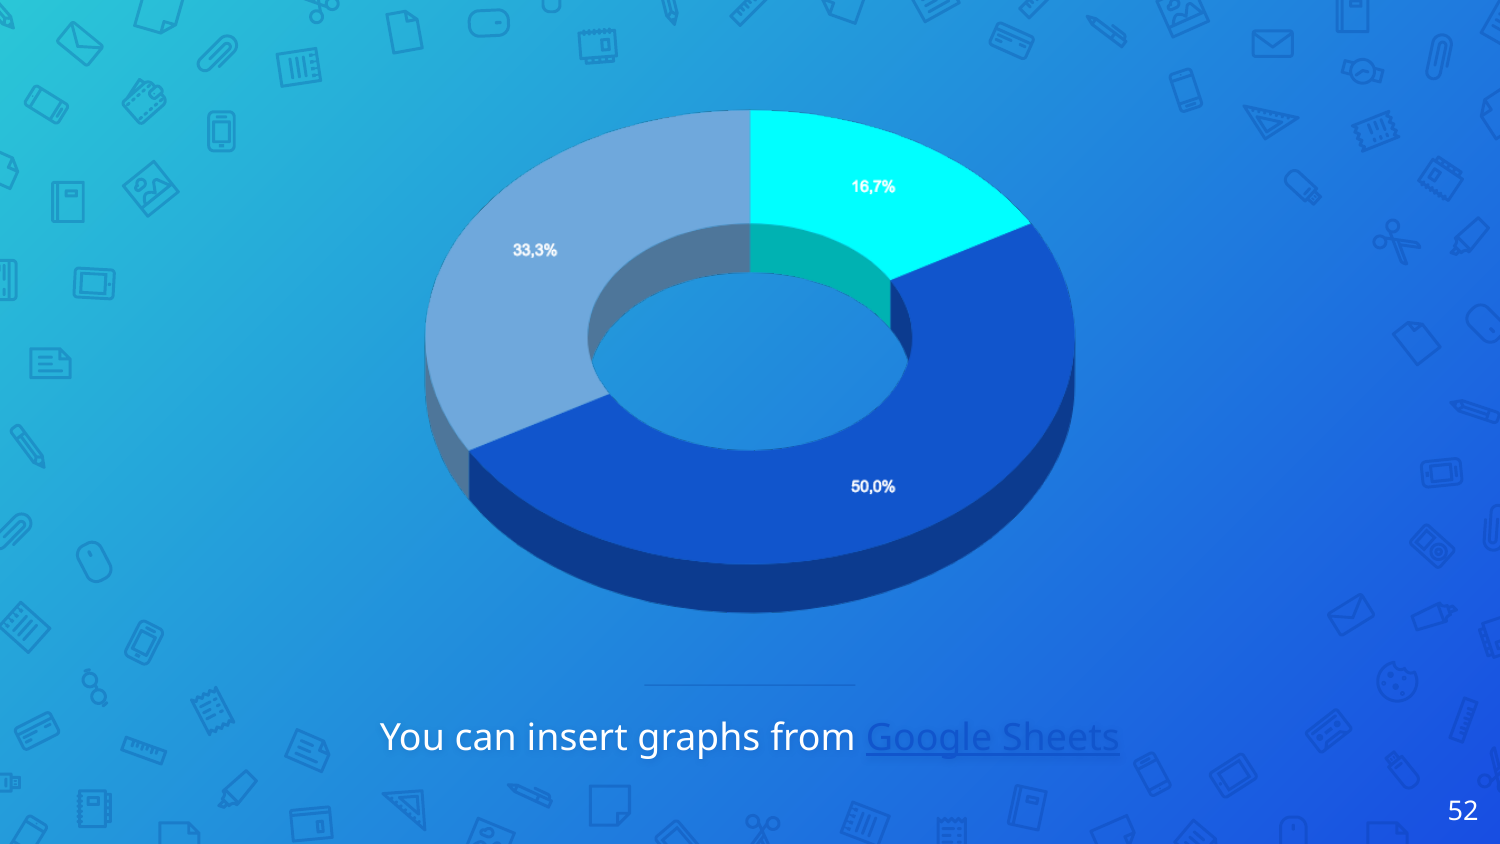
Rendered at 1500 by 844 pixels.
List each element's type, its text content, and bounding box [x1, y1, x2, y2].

picture [379, 37, 1121, 686]
list You can insert graphs from Google Sheets [289, 697, 1211, 783]
slide_number 52 [1403, 779, 1494, 844]
